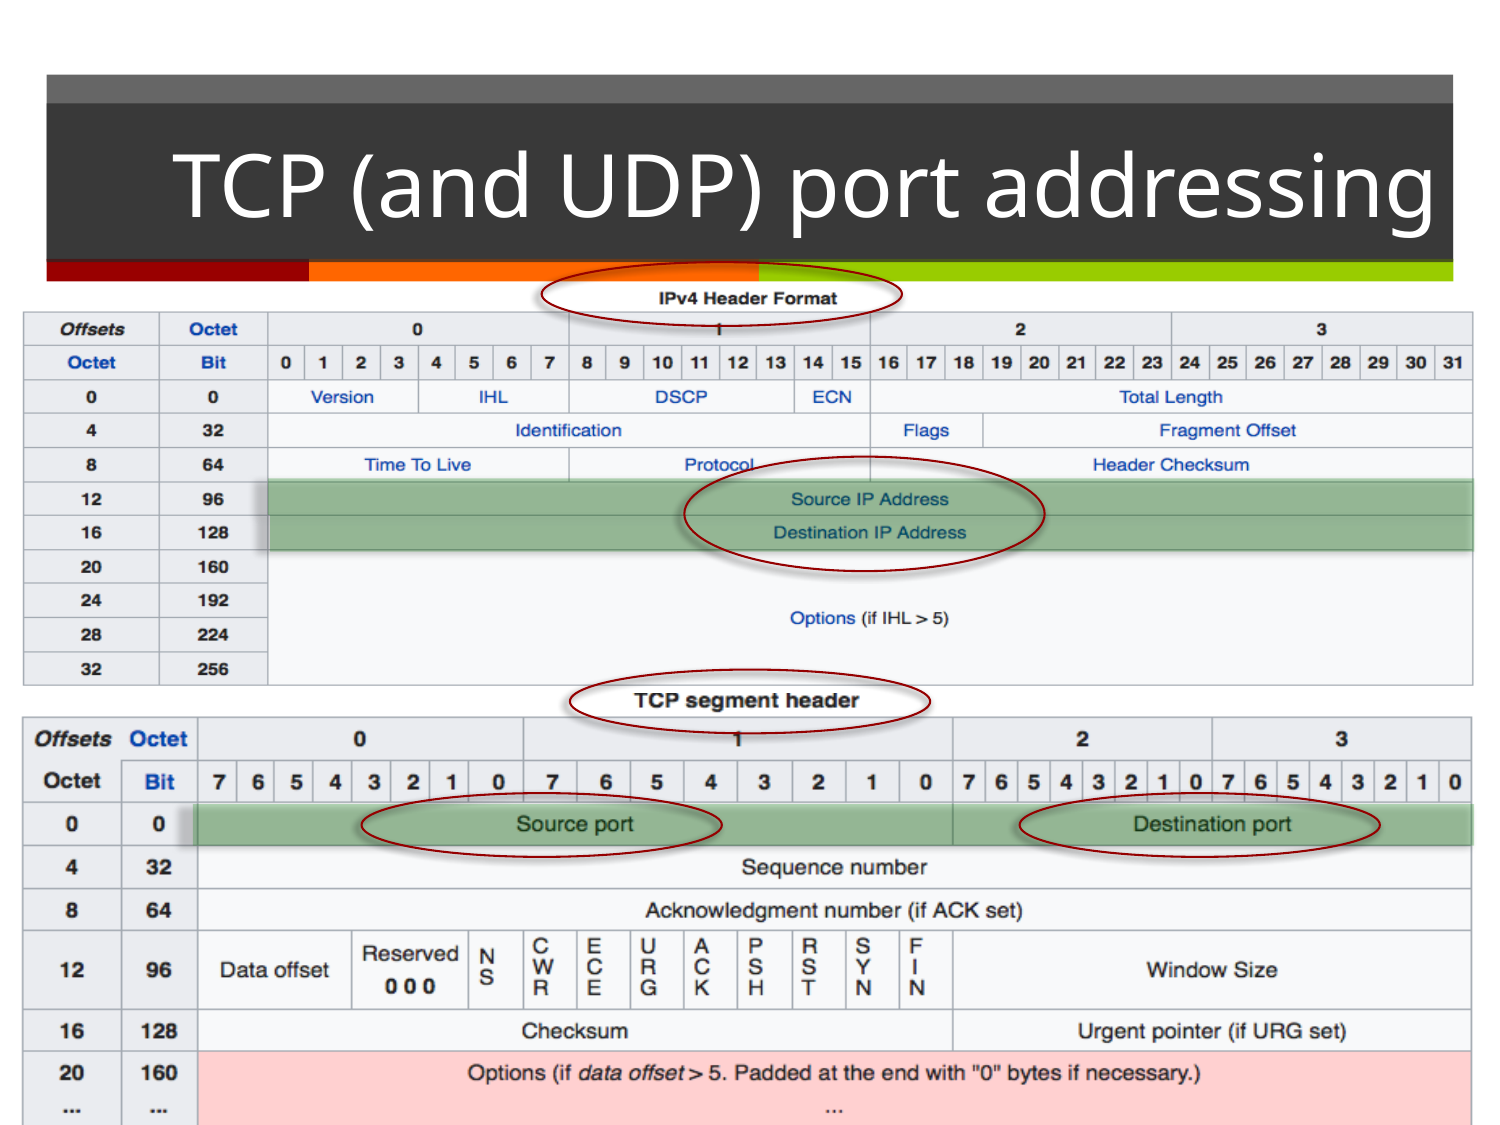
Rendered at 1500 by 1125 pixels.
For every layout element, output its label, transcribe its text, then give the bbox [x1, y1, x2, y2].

title TCP (and UDP) port addressing [46, 103, 1454, 263]
picture [18, 288, 1475, 693]
text_box [545, 261, 898, 286]
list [18, 700, 1479, 1125]
